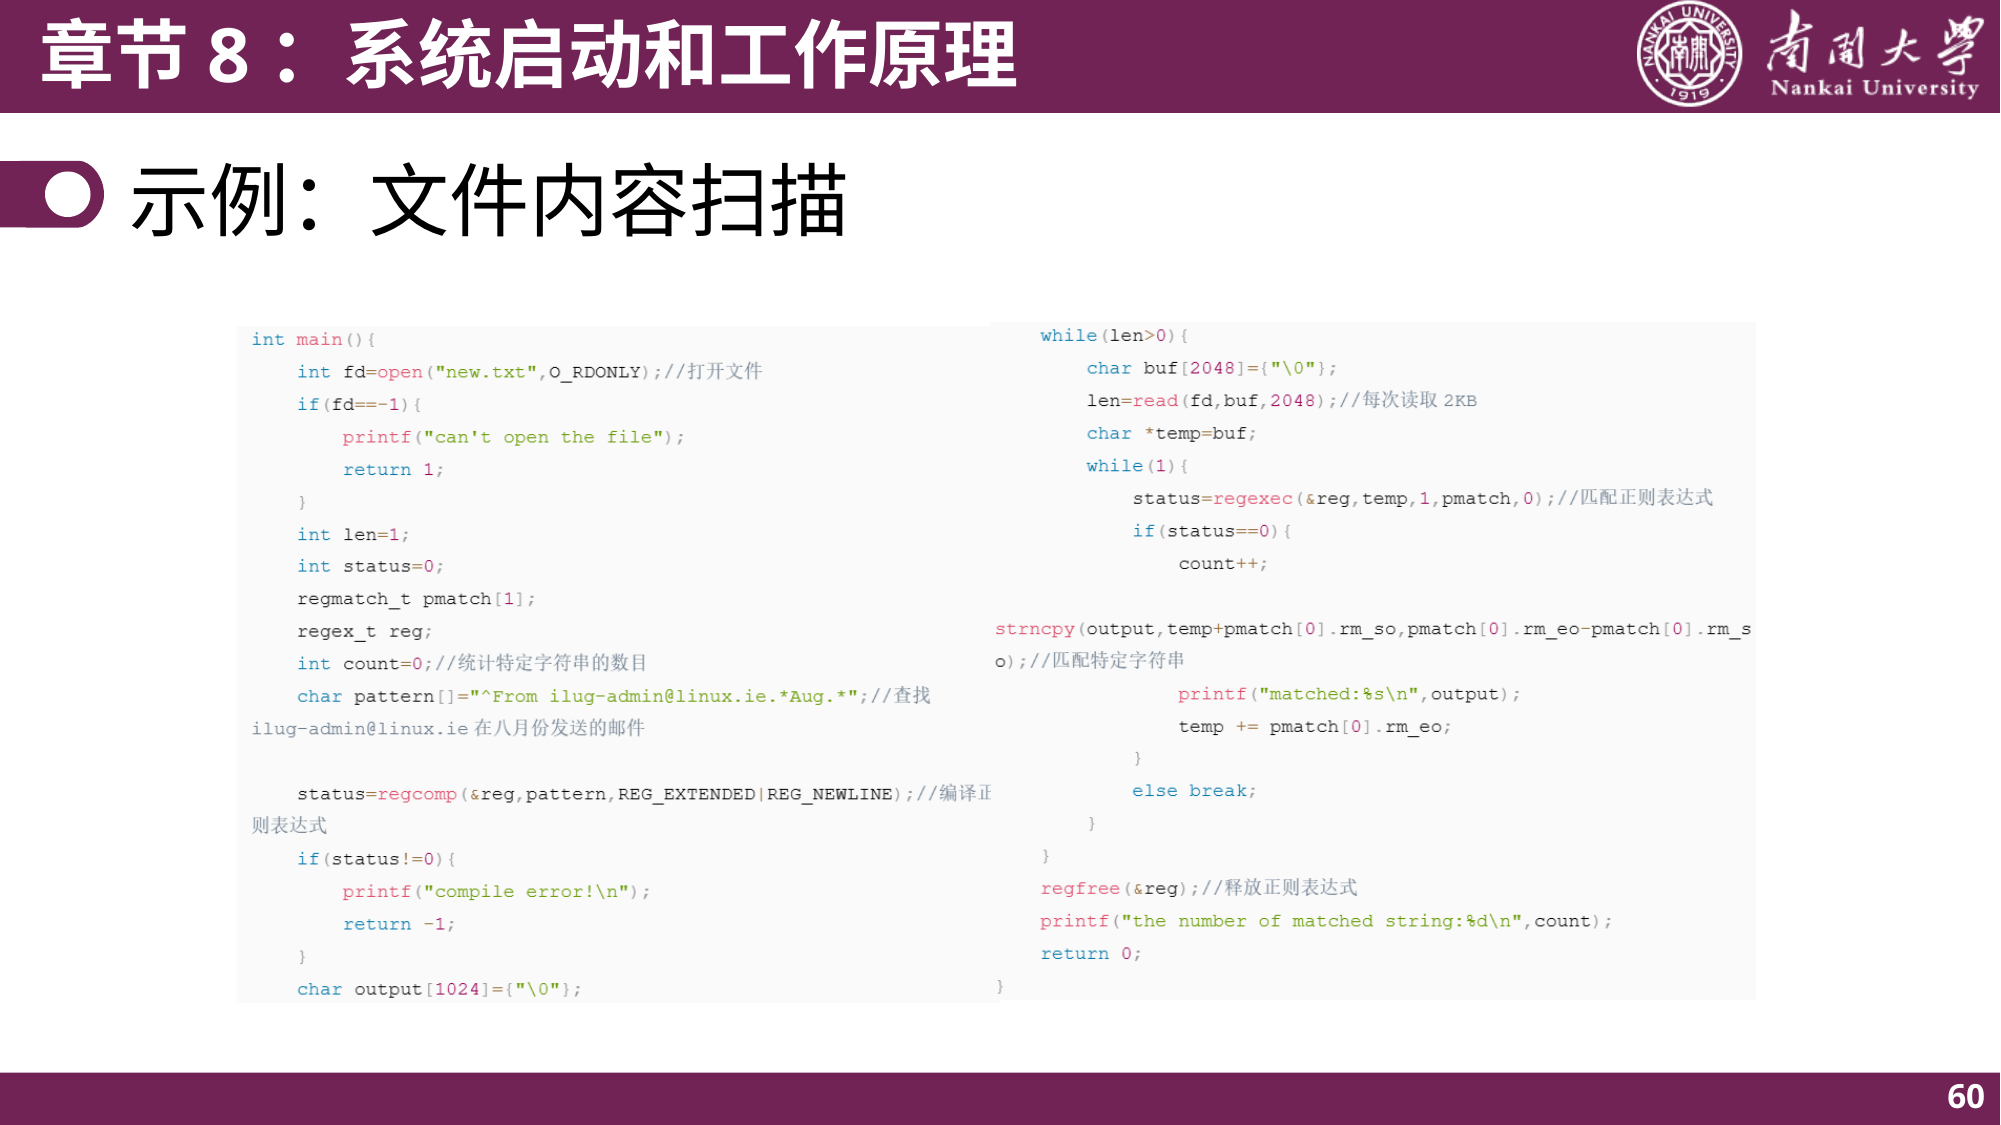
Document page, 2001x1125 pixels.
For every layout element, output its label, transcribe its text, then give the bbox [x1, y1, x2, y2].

picture [237, 321, 1757, 1003]
slide_number 60 [1550, 1070, 2000, 1125]
title 示例：文件内容扫描 [114, 143, 1886, 255]
picture [1637, 0, 2001, 110]
